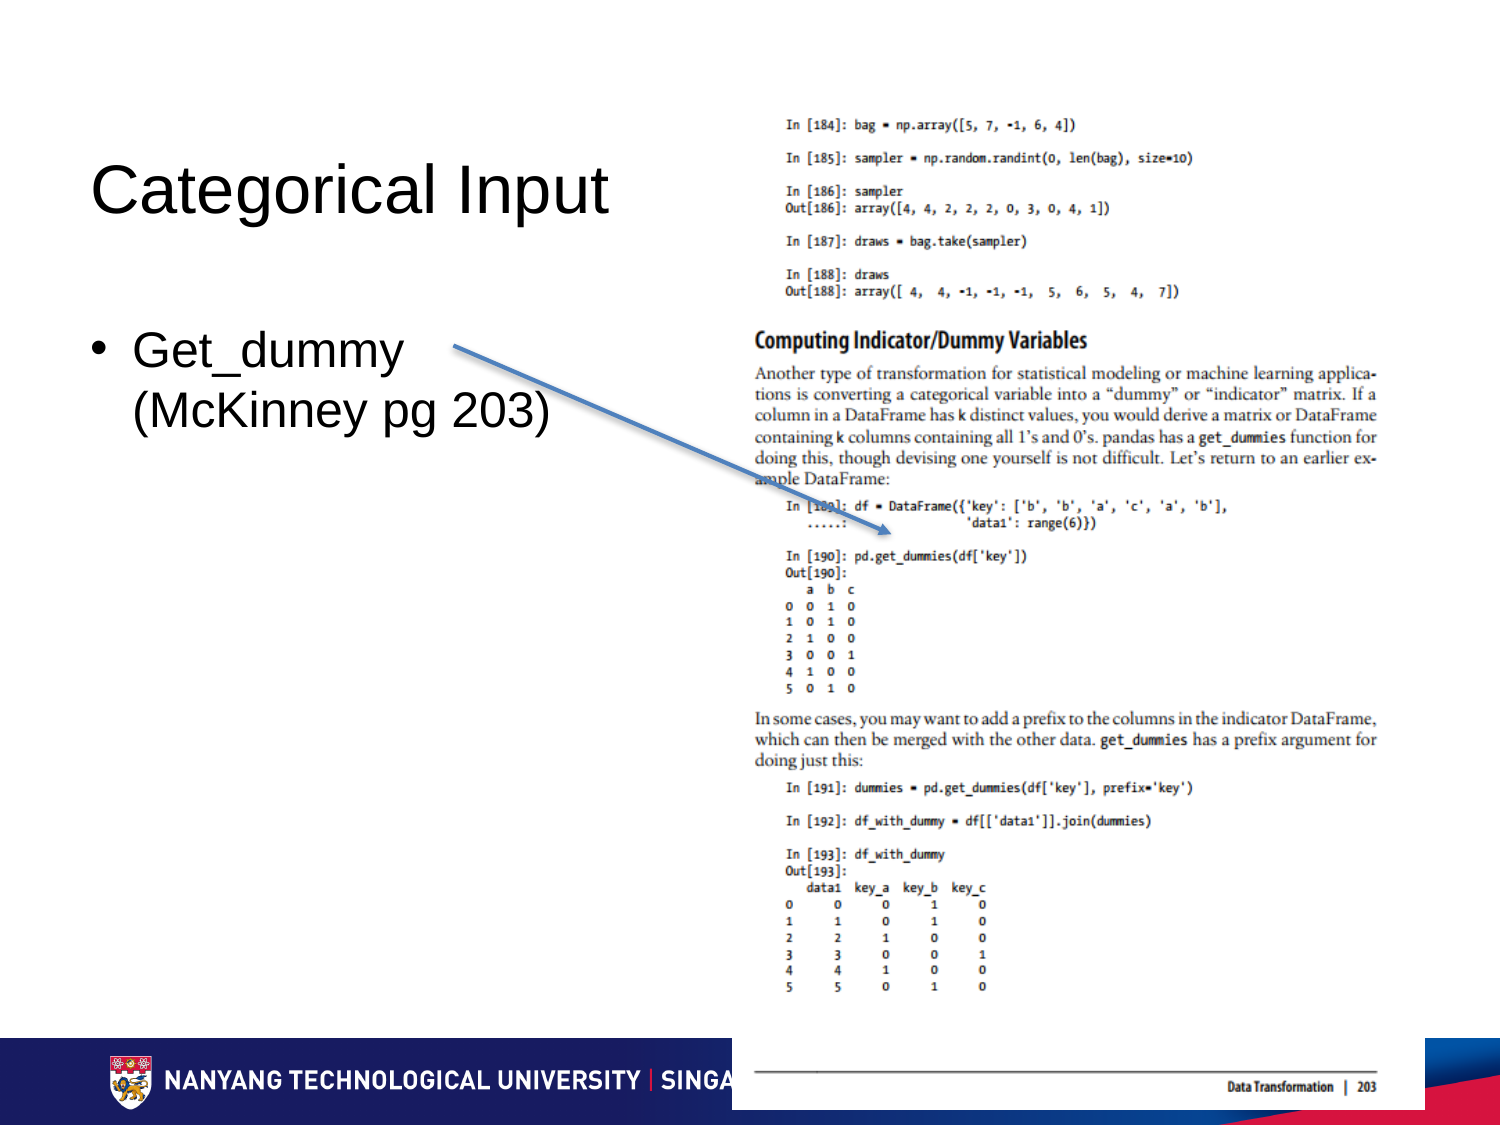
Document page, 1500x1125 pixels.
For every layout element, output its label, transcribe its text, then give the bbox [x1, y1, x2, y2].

list Get_dummy (McKinney pg 203) [75, 309, 592, 961]
picture [0, 92, 1500, 1125]
title Categorical Input [75, 92, 729, 280]
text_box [453, 345, 892, 535]
